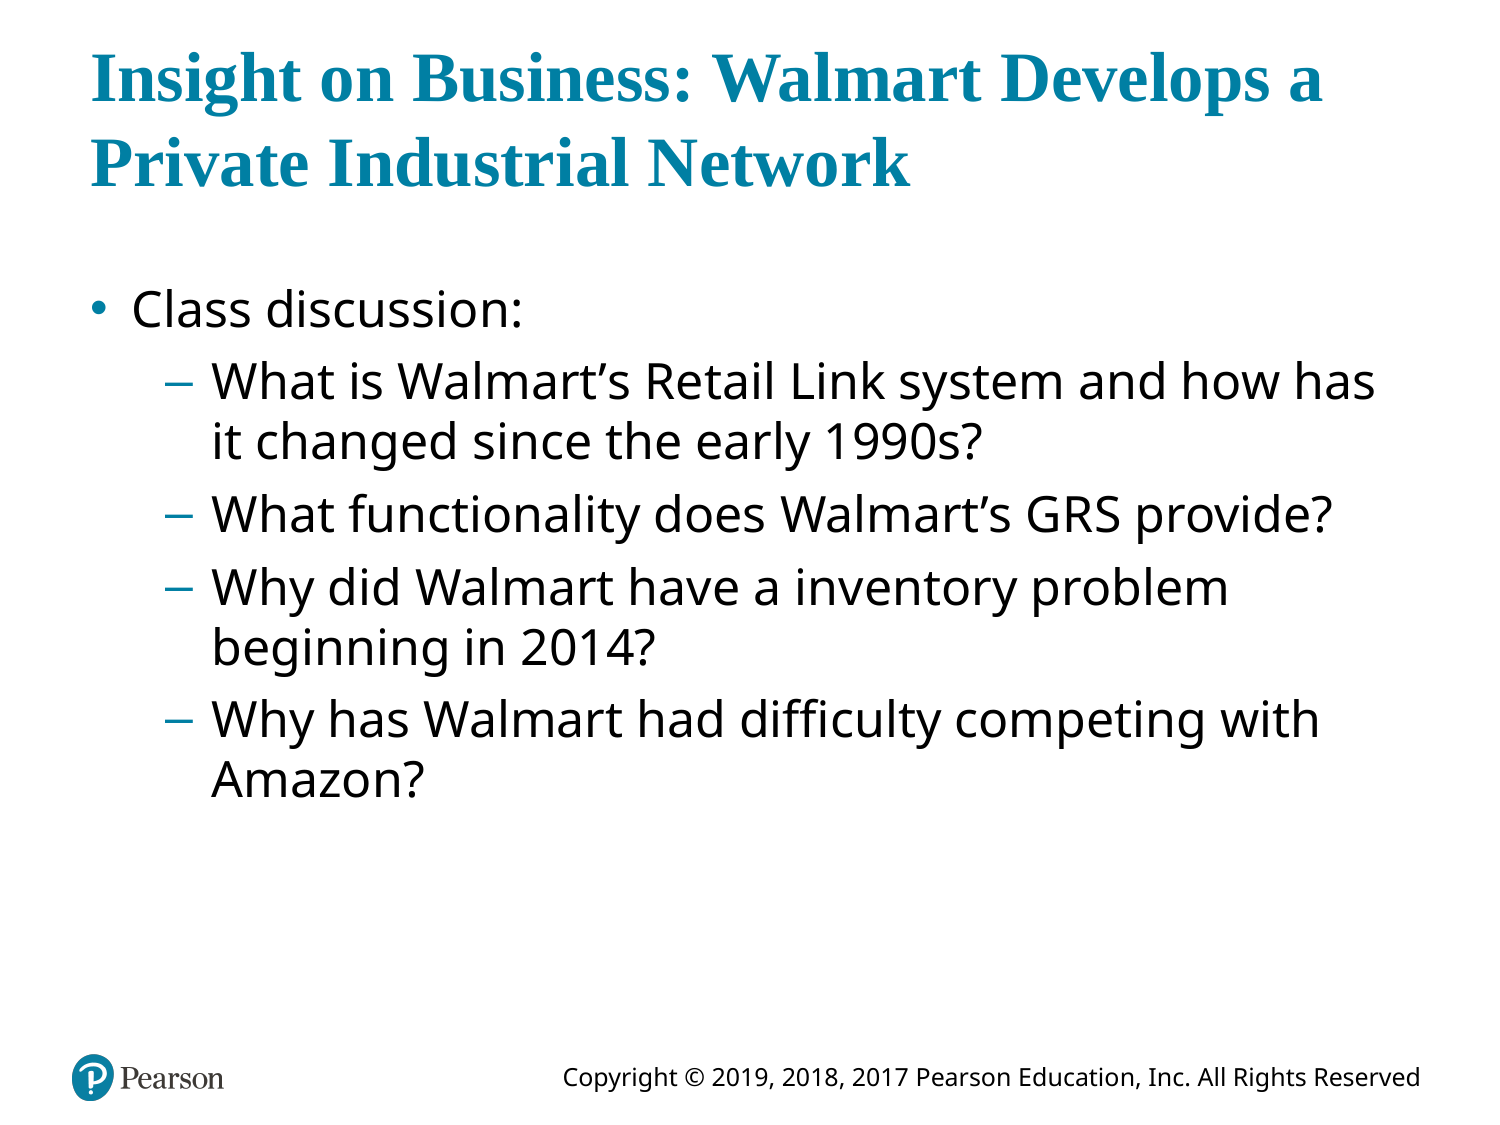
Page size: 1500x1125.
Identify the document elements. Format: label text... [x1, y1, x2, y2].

list Class discussion: What is Walmart’s Retail Link system and how has it changed since the early 1990s? What functionality does Walmart’s G R S provide? Why did Walmart have a inventory problem beginning in 2014? Why has Walmart had difficulty competing with Amazon? [75, 262, 1425, 828]
title Insight on Business: Walmart Develops a Private Industrial Network [75, 35, 1425, 216]
picture [72, 1054, 88, 1070]
picture [80, 1063, 106, 1088]
picture [98, 1054, 224, 1101]
picture [72, 1087, 83, 1101]
